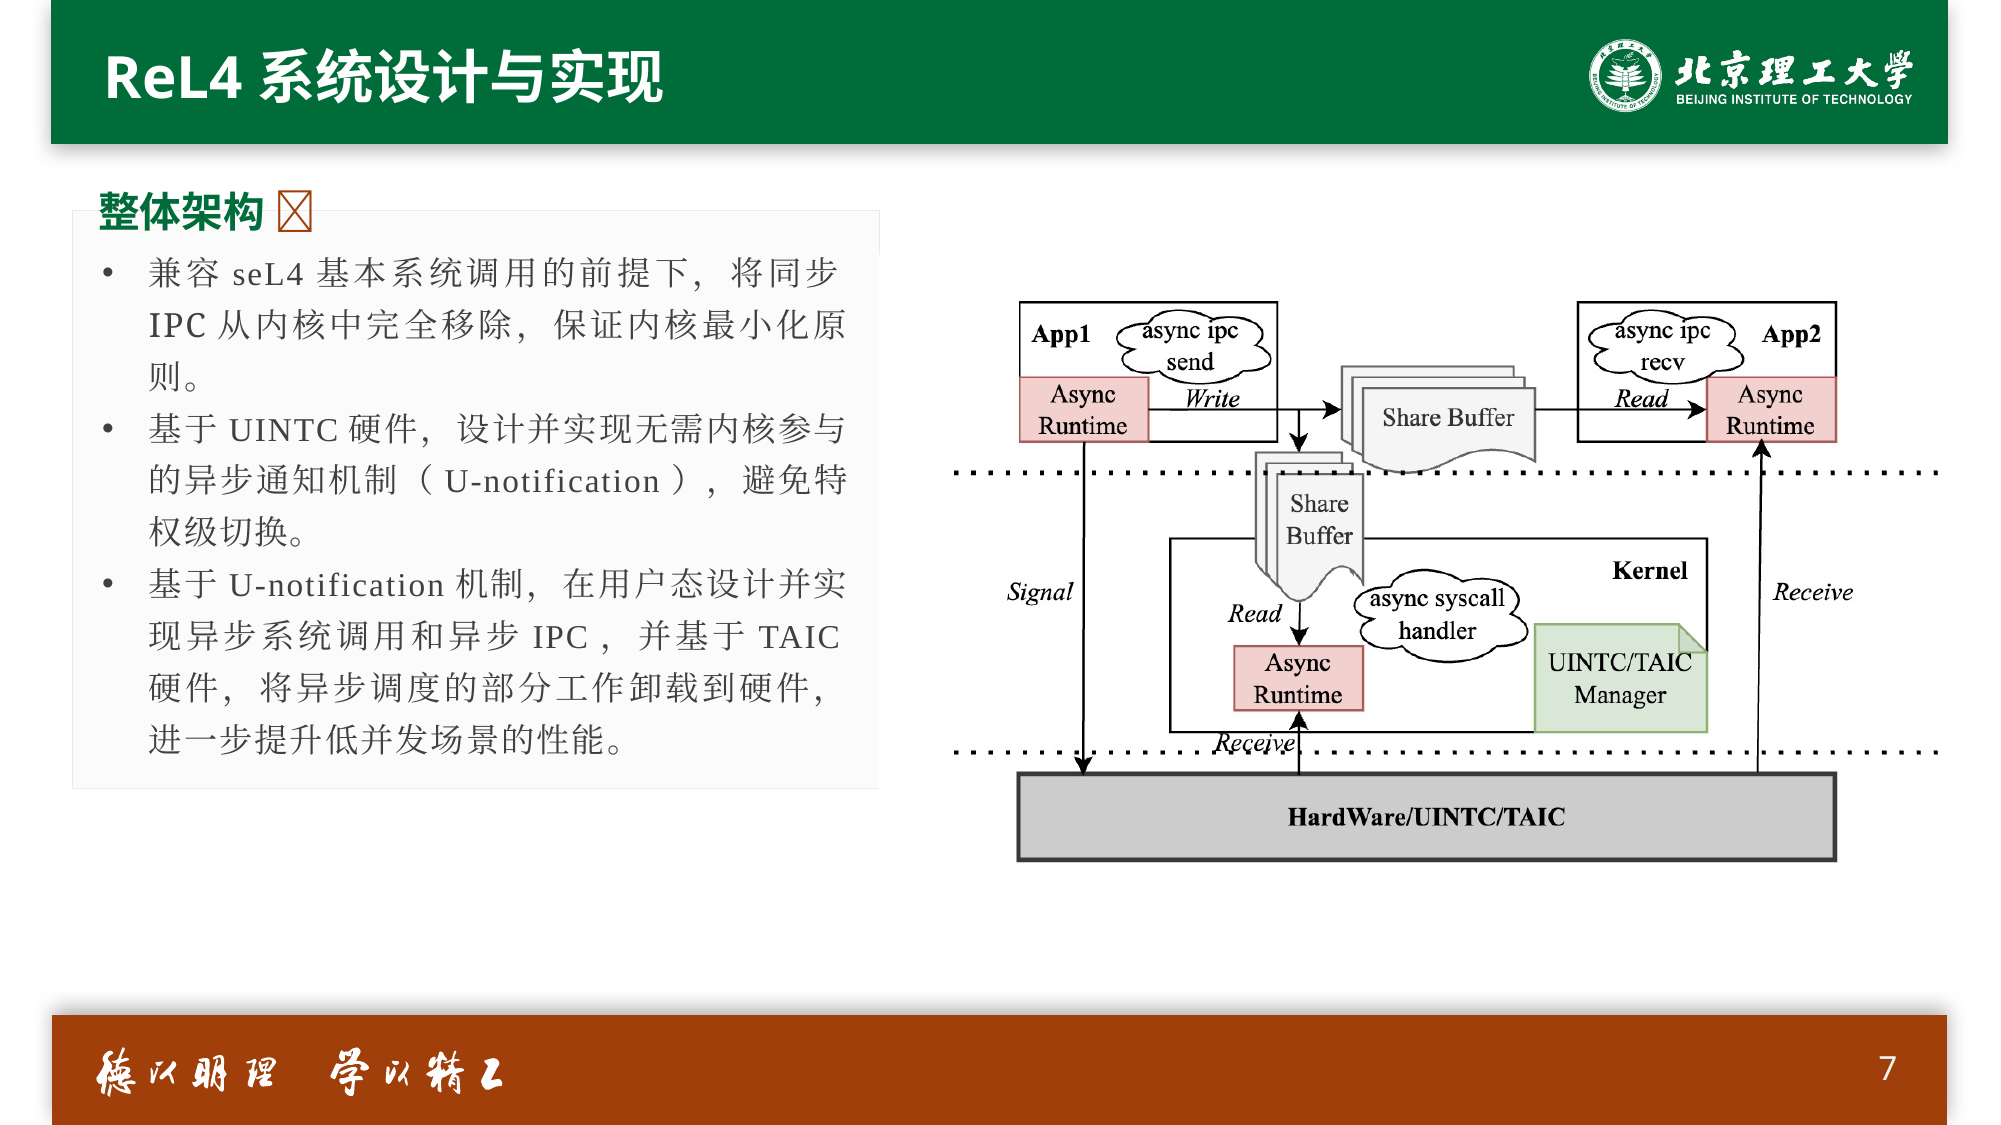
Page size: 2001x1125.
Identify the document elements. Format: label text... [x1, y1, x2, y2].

picture [879, 255, 1991, 905]
title ReL4系统设计与实现 [88, 40, 1507, 120]
picture [1568, 21, 1937, 125]
text_box 整体架构  [83, 166, 581, 256]
text_box 兼容seL4基本系统调用的前提下，将同步IPC从内核中完全移除，保证内核最小化原则。 基于UINTC硬件，设计并实现无需内核参与的异步通知机制（U-notification），避免特权级切换。 基于U-notification机制，在用户态设计并实现异步系统调用和异步IPC，并基于TAIC硬件，将异步调度的部分工作卸载到硬件，进一步提升低并发场景的性能。 [72, 210, 880, 789]
